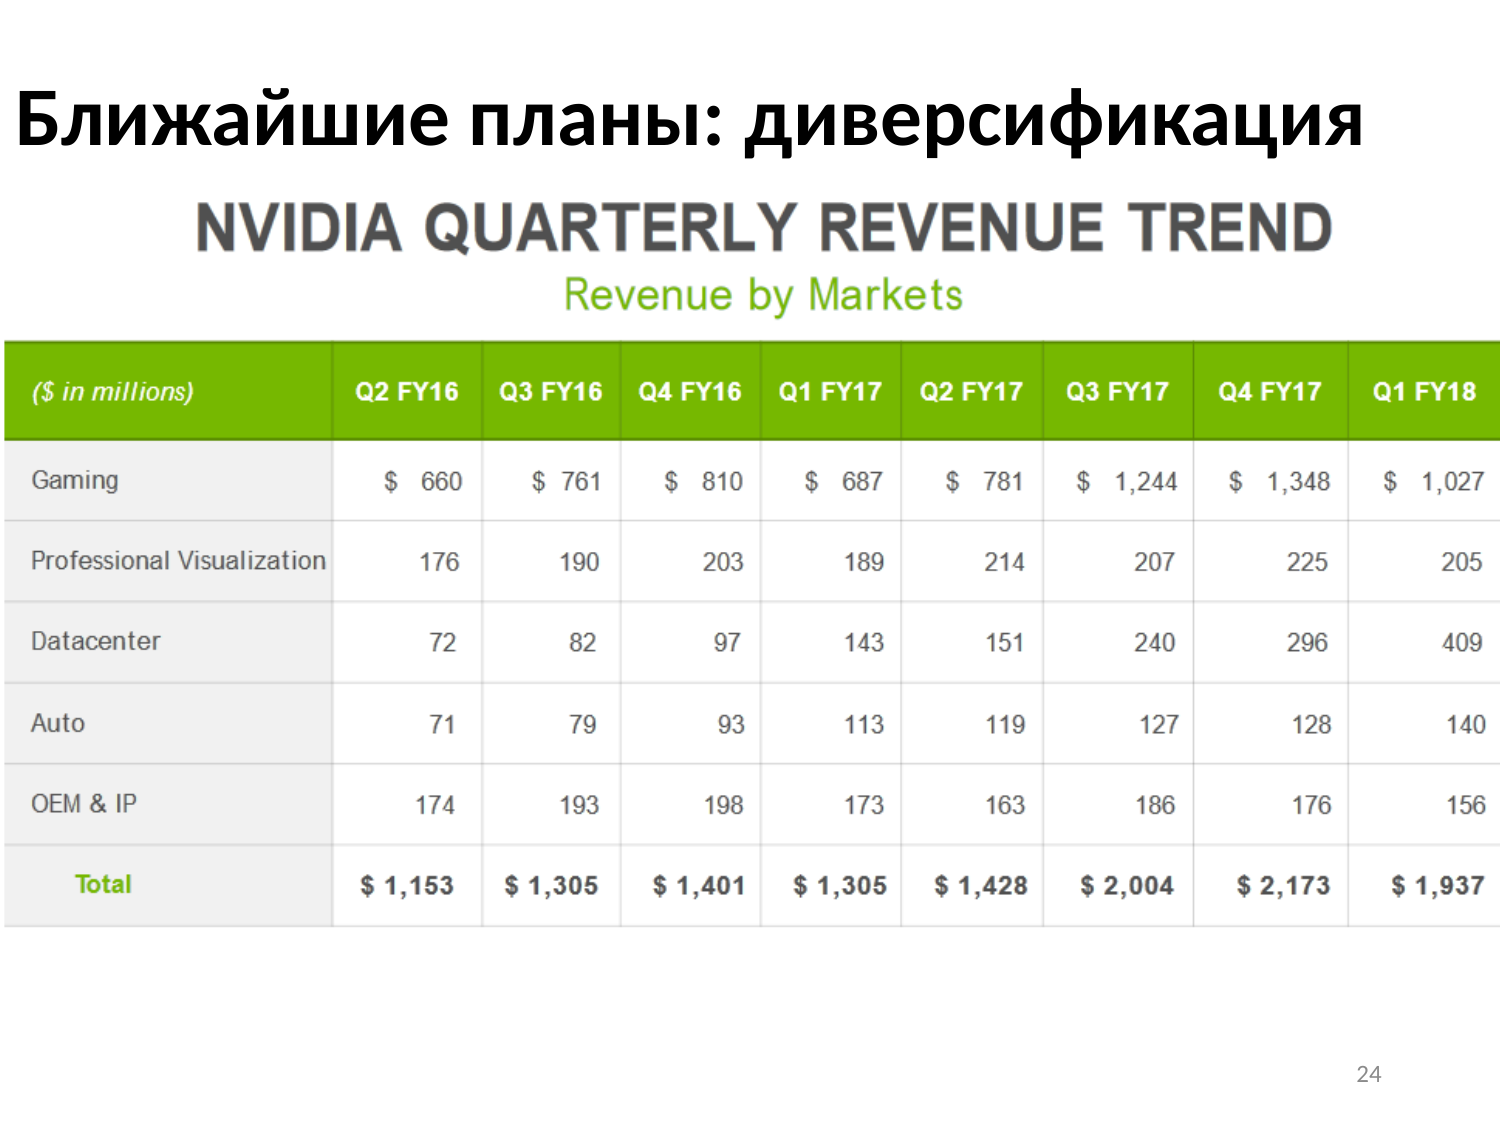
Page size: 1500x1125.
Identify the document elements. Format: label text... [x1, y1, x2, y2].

slide_number 24 [1059, 1042, 1397, 1103]
picture [0, 184, 1500, 949]
title Ближайшие планы: диверсификация [0, 52, 1500, 184]
